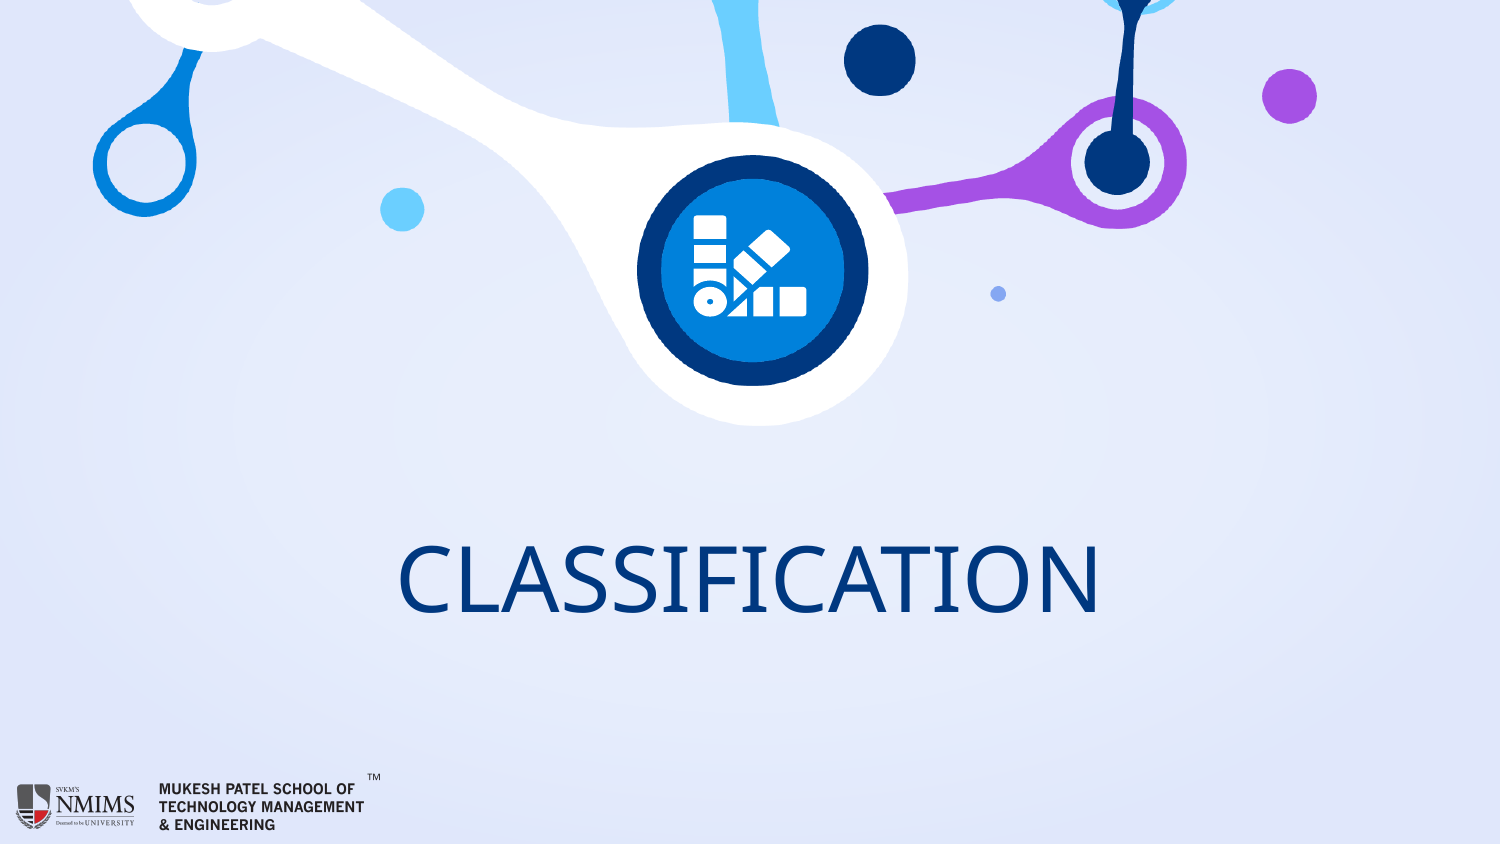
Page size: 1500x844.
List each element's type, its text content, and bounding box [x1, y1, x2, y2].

picture [0, 0, 1500, 539]
title CLASSIFICATION [0, 539, 1500, 614]
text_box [693, 215, 807, 317]
picture [0, 614, 1500, 844]
